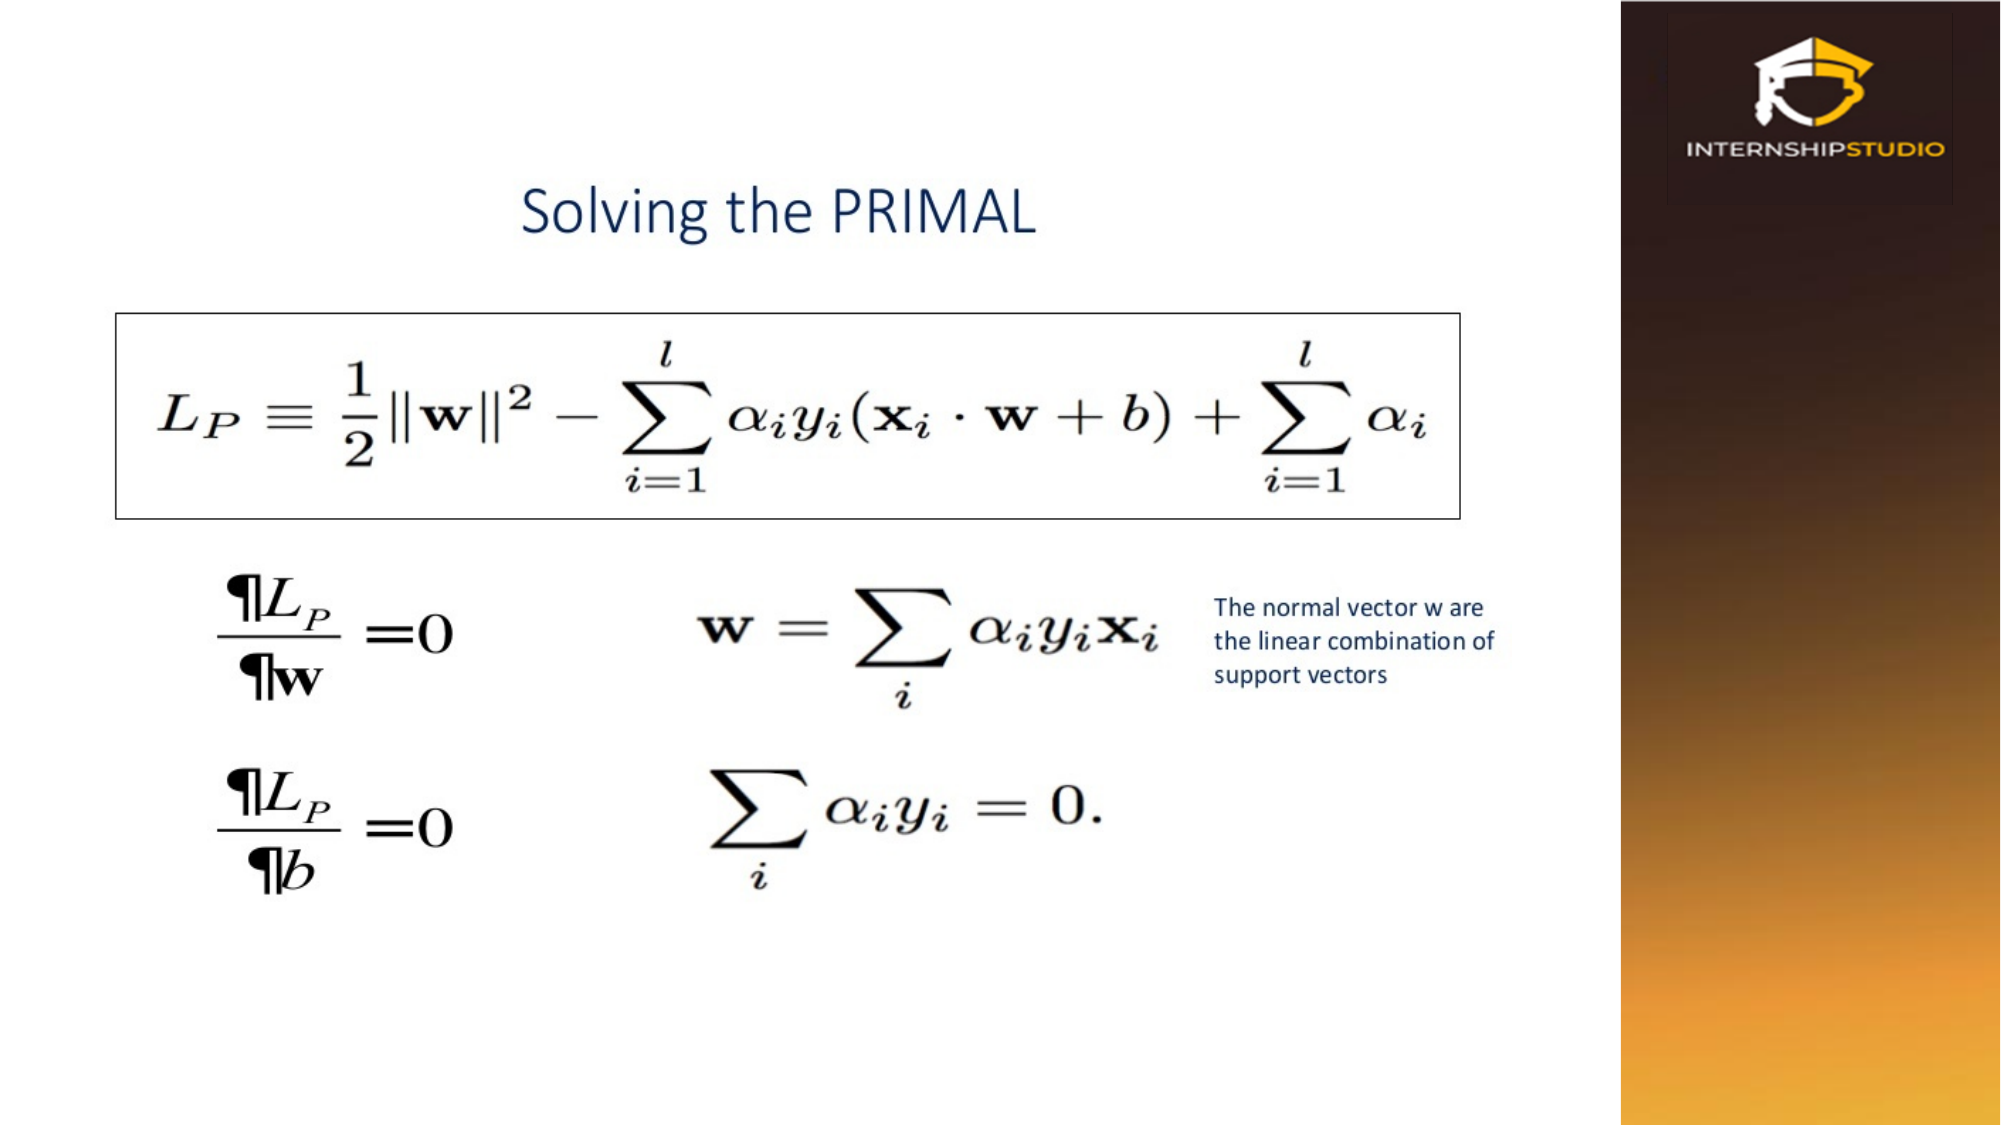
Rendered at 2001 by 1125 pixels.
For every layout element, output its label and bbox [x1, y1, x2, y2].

picture [1620, 2, 2001, 1125]
picture [60, 131, 1512, 972]
